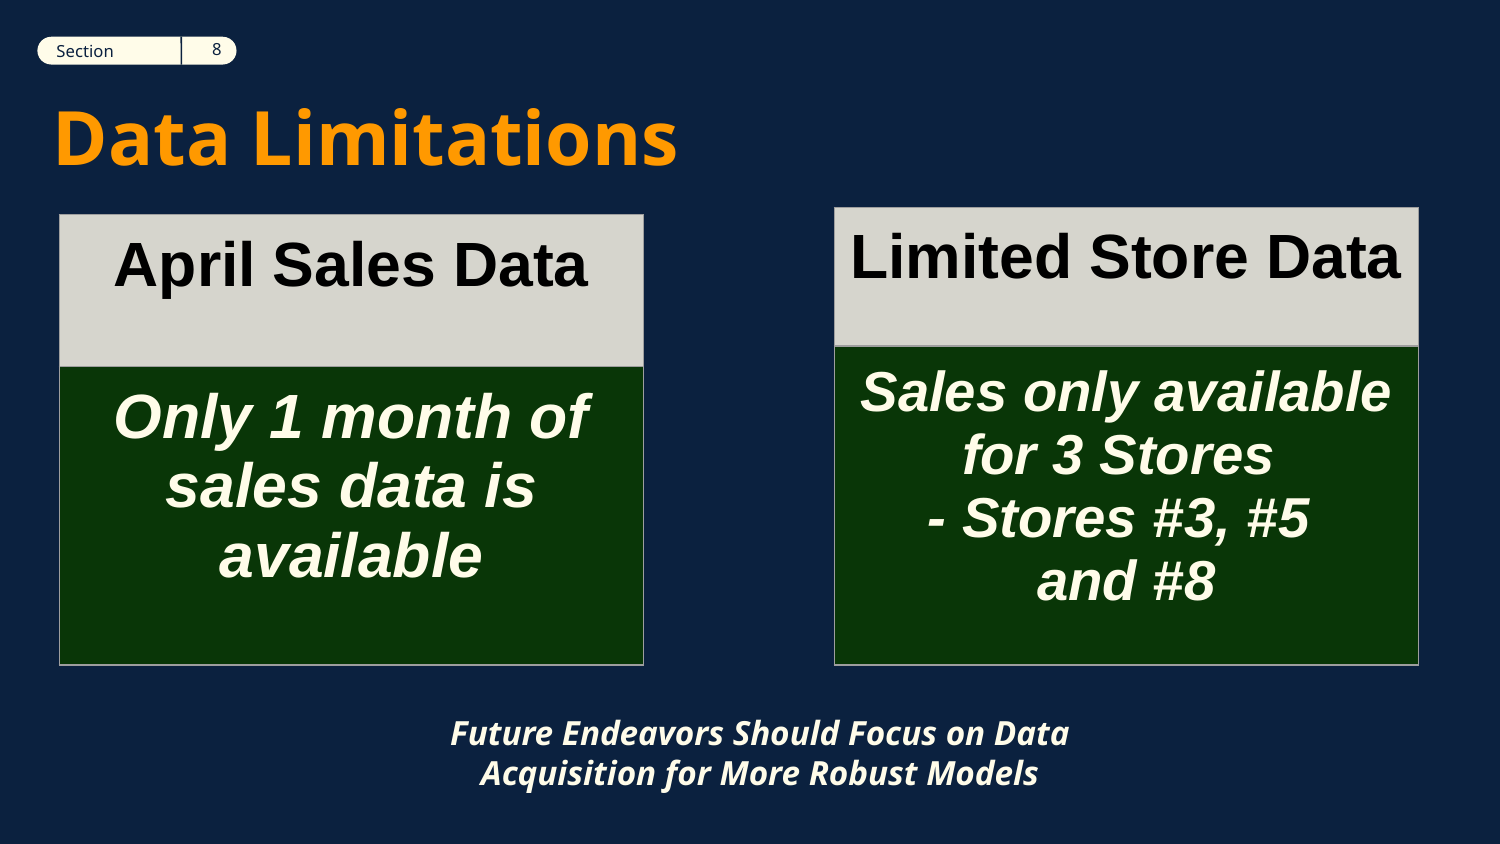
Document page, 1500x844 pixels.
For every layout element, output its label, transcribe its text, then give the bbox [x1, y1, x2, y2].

text_box [3, 179, 1500, 808]
title Data Limitations [37, 75, 761, 179]
table_cell Sales only available for 3 Stores - Stores #3, #5 and #8 [835, 347, 1418, 664]
table_header April Sales Data [60, 215, 643, 366]
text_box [37, 36, 237, 65]
table_cell Only 1 month of sales data is available [60, 367, 643, 664]
table_header Limited Store Data [835, 208, 1418, 345]
text_box Future Endeavors Should Focus on Data Acquisition for More Robust Models [418, 697, 1103, 807]
